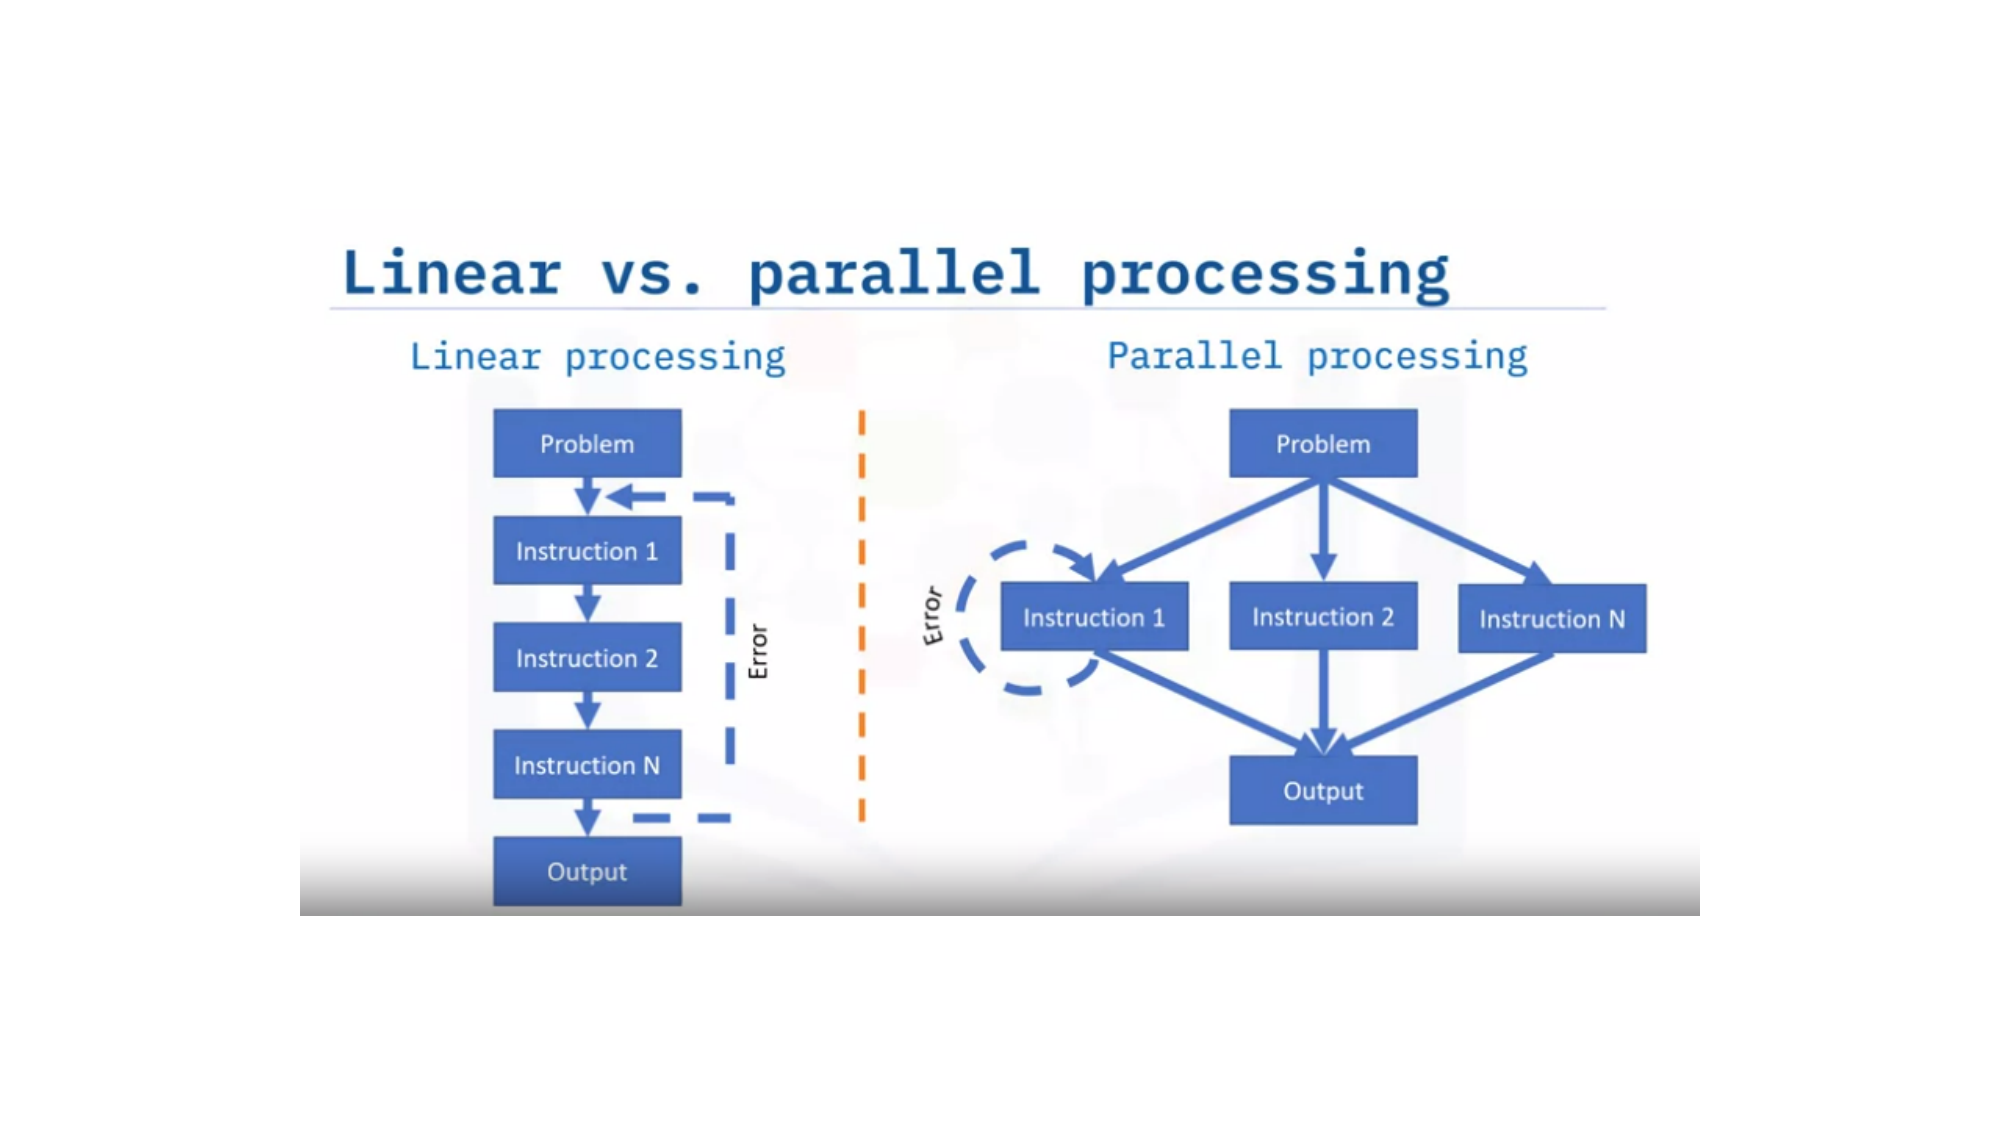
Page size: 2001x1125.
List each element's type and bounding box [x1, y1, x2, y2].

picture [300, 209, 1700, 916]
